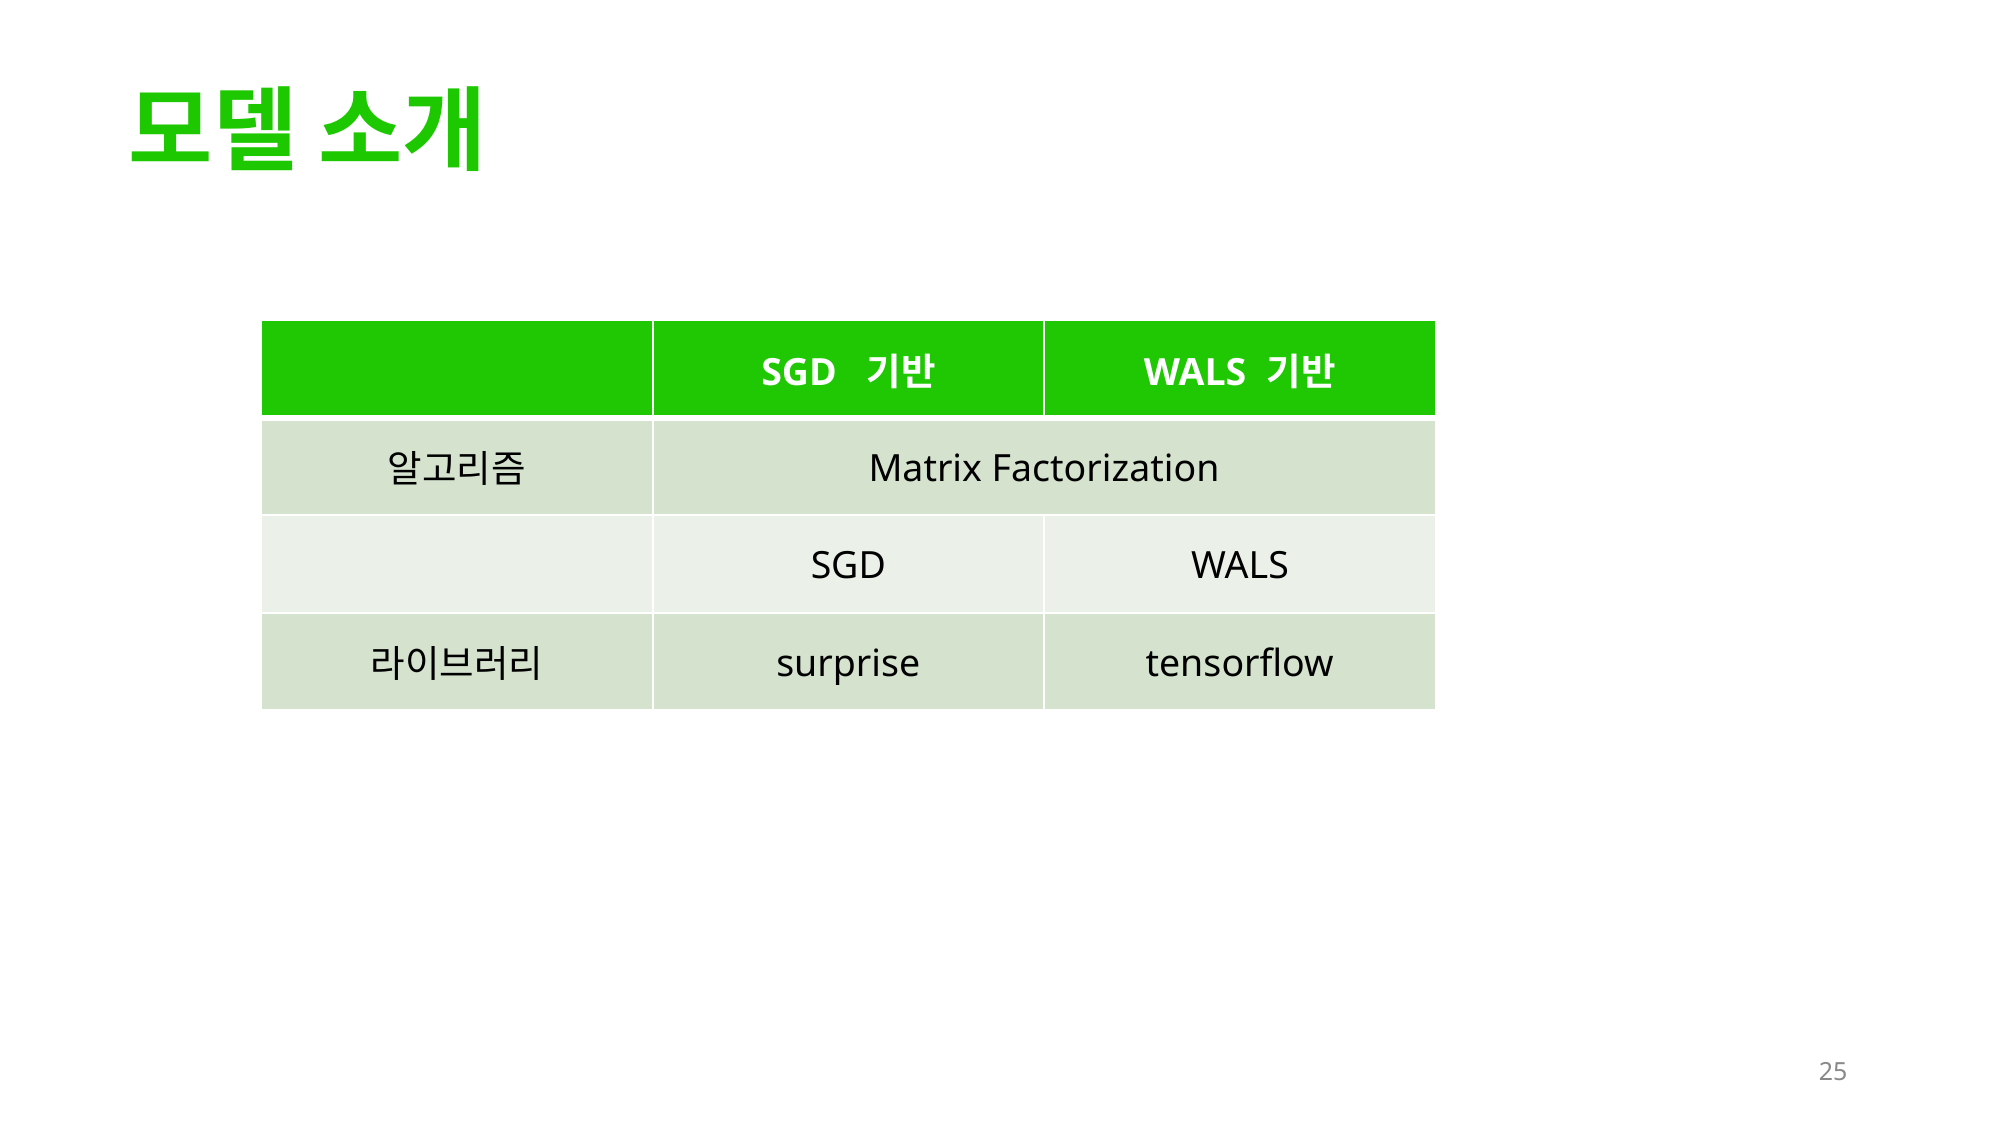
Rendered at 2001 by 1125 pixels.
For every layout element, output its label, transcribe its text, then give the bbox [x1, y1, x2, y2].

slide_number ‹#› [1412, 1042, 1863, 1103]
table_cell tensorflow [1045, 614, 1435, 709]
table_cell surprise [654, 614, 1043, 709]
table_header SGD 기반 [654, 321, 1043, 415]
table_header [262, 321, 652, 415]
table_cell SGD [654, 516, 1043, 612]
table_cell 라이브러리 [262, 614, 652, 709]
table_cell 알고리즘 [262, 421, 652, 514]
table_header WALS 기반 [1045, 321, 1435, 415]
title 모델 소개 [113, 25, 1839, 243]
table_cell Matrix Factorization [654, 421, 1435, 514]
table_cell [262, 516, 652, 612]
table_cell WALS [1045, 516, 1435, 612]
